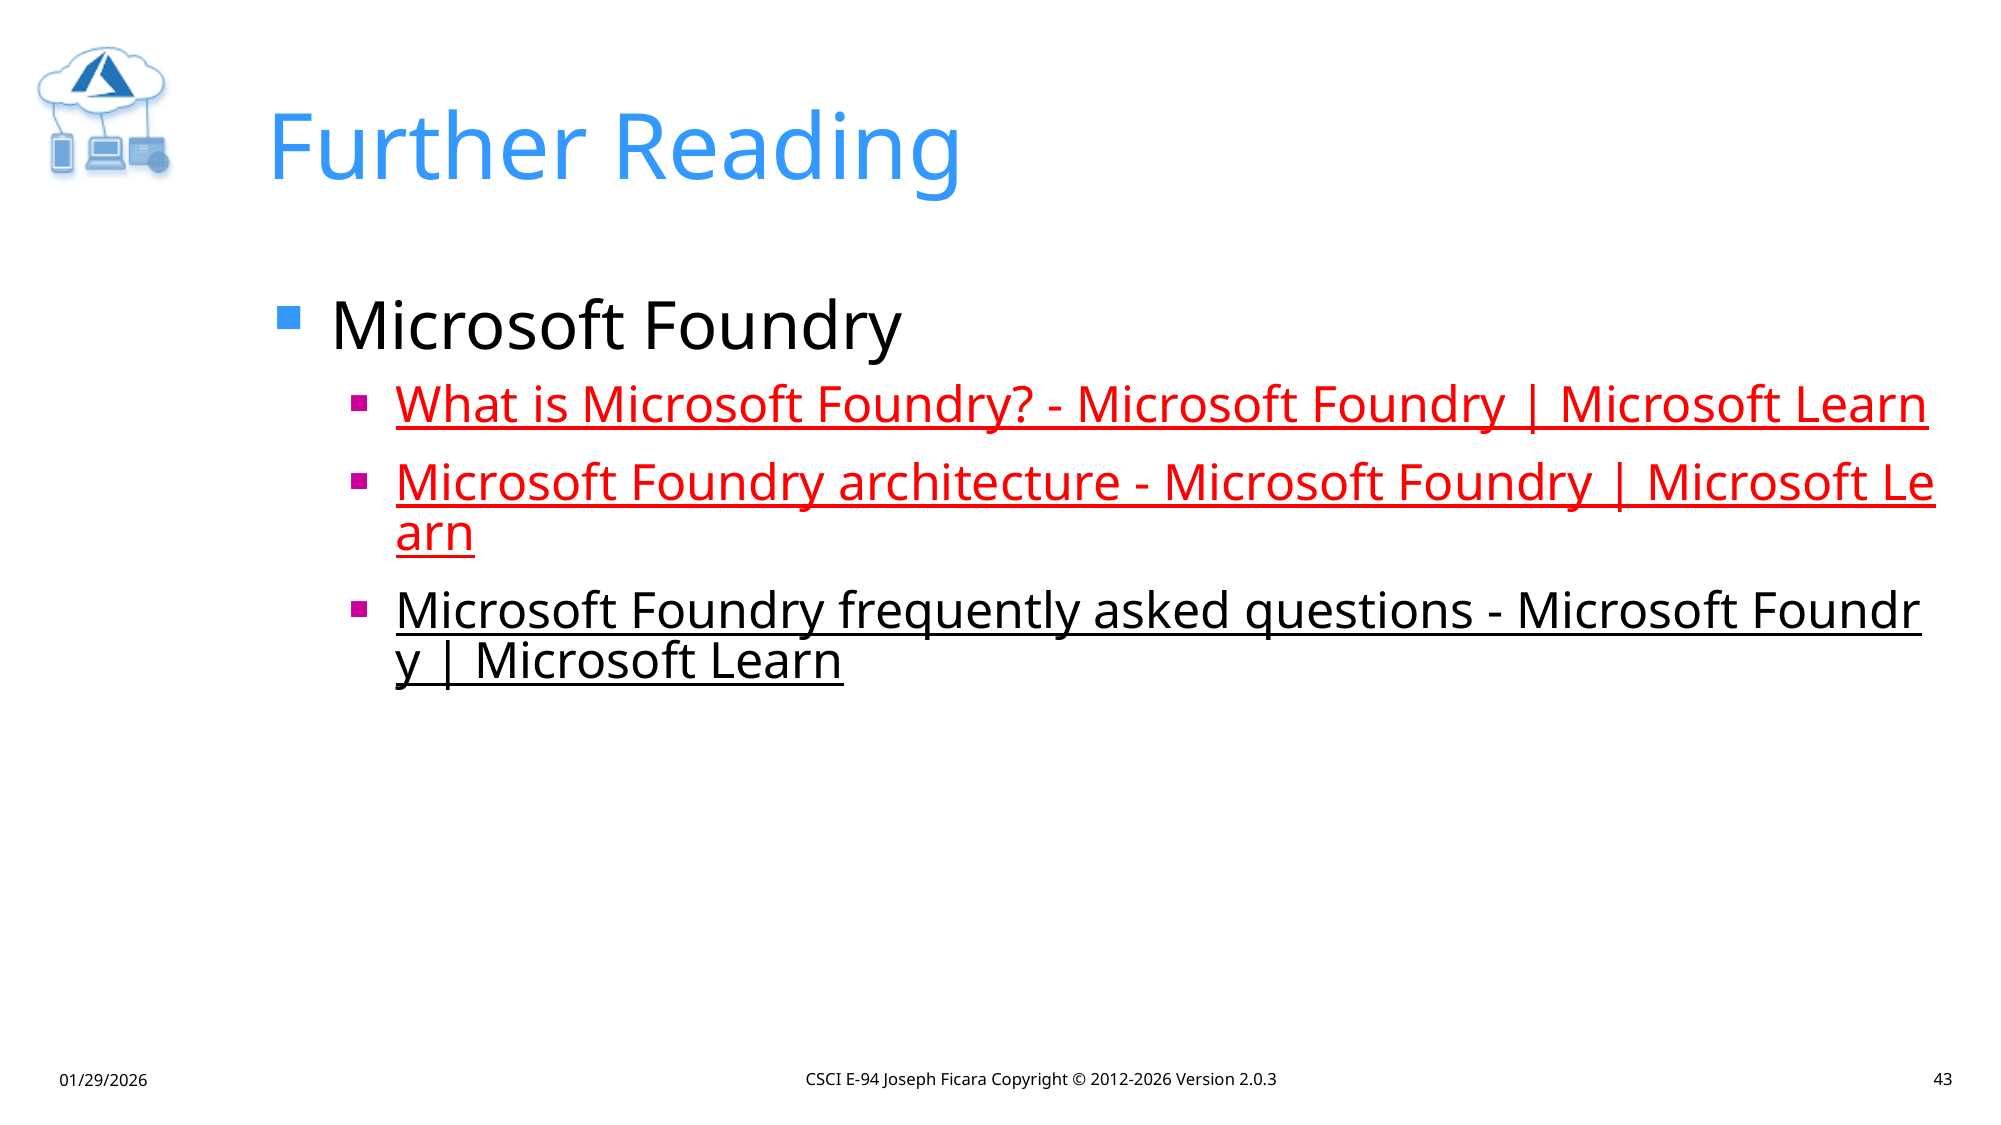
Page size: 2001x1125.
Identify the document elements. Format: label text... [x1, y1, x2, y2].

slide_number 43 [1876, 1061, 1968, 1101]
list Microsoft Foundry What is Microsoft Foundry? - Microsoft Foundry | Microsoft Learn Microsoft Foundry architecture - Microsoft Foundry | Microsoft Learn Microsoft Foundry frequently asked questions - Microsoft Foundry | Microsoft Learn [258, 275, 1959, 1050]
picture [25, 41, 186, 197]
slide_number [44, 1062, 205, 1100]
footer CSCI E-94 Joseph Ficara Copyright © 2012-2026 Version 2.0.3 [216, 1061, 1867, 1100]
title Further Reading [251, 24, 1957, 213]
